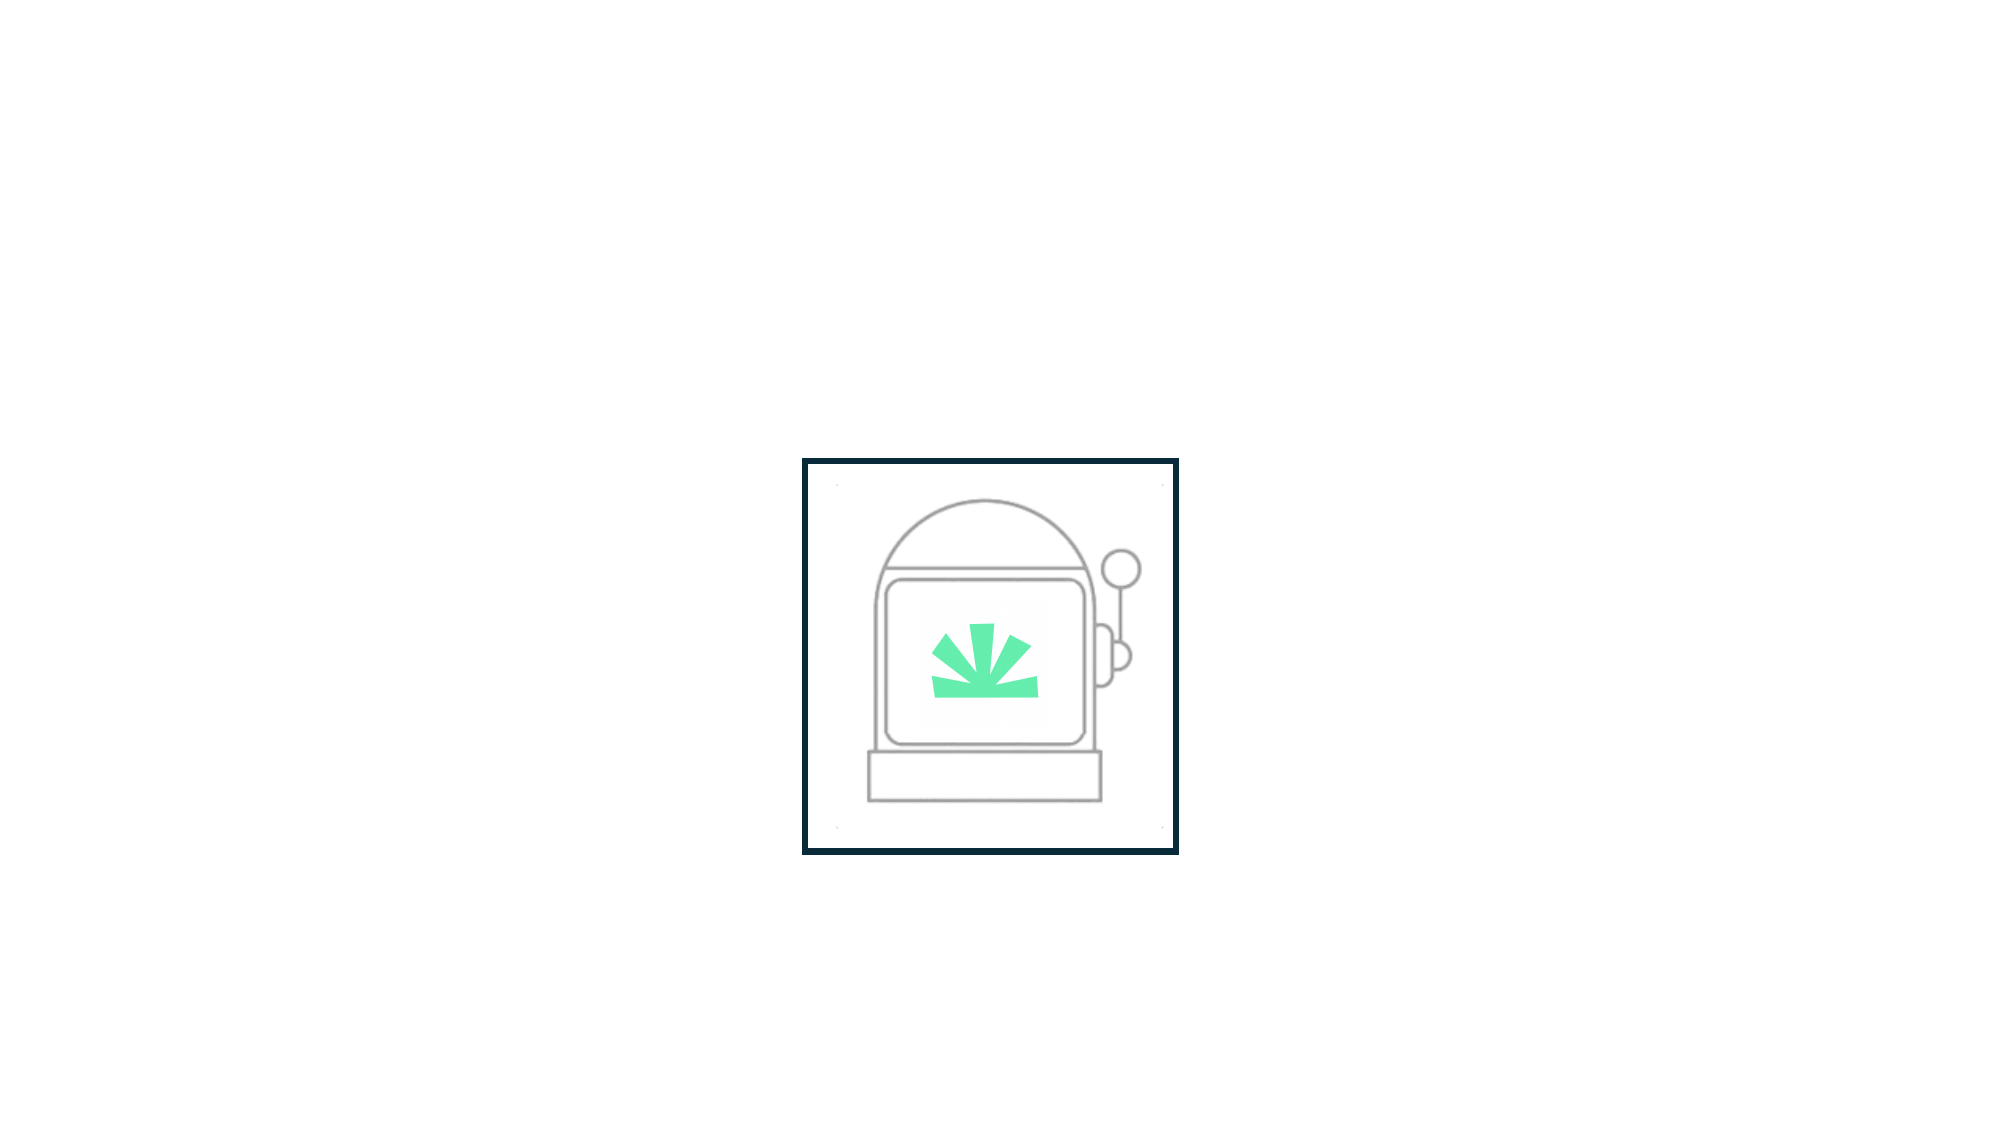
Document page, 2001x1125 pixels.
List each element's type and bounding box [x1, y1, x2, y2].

list [836, 483, 1164, 829]
picture [918, 596, 1049, 728]
text_box [803, 459, 1178, 853]
